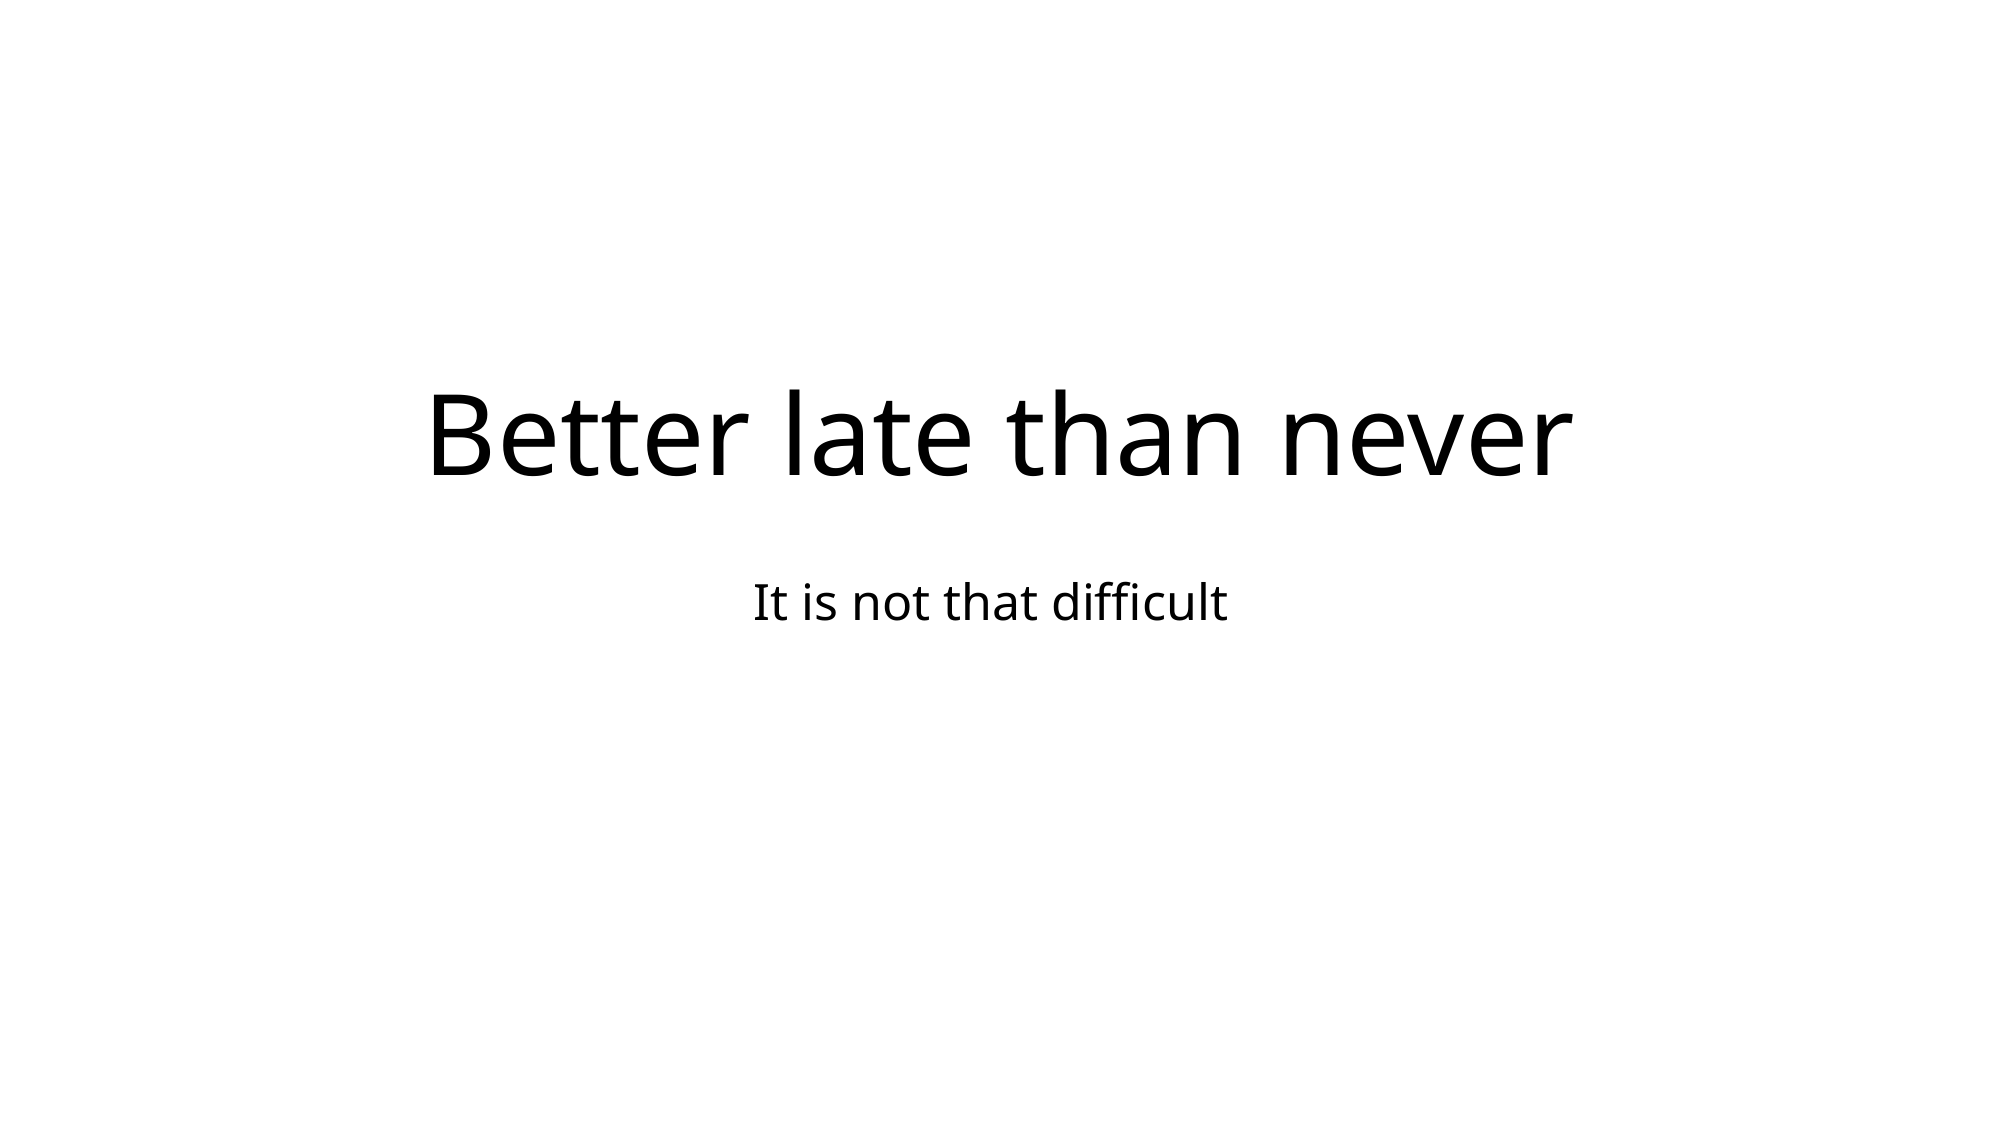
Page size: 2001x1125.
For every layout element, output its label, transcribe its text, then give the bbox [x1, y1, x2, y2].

text_box Better late than never [194, 355, 1806, 506]
text_box It is not that difficult [738, 562, 1244, 638]
